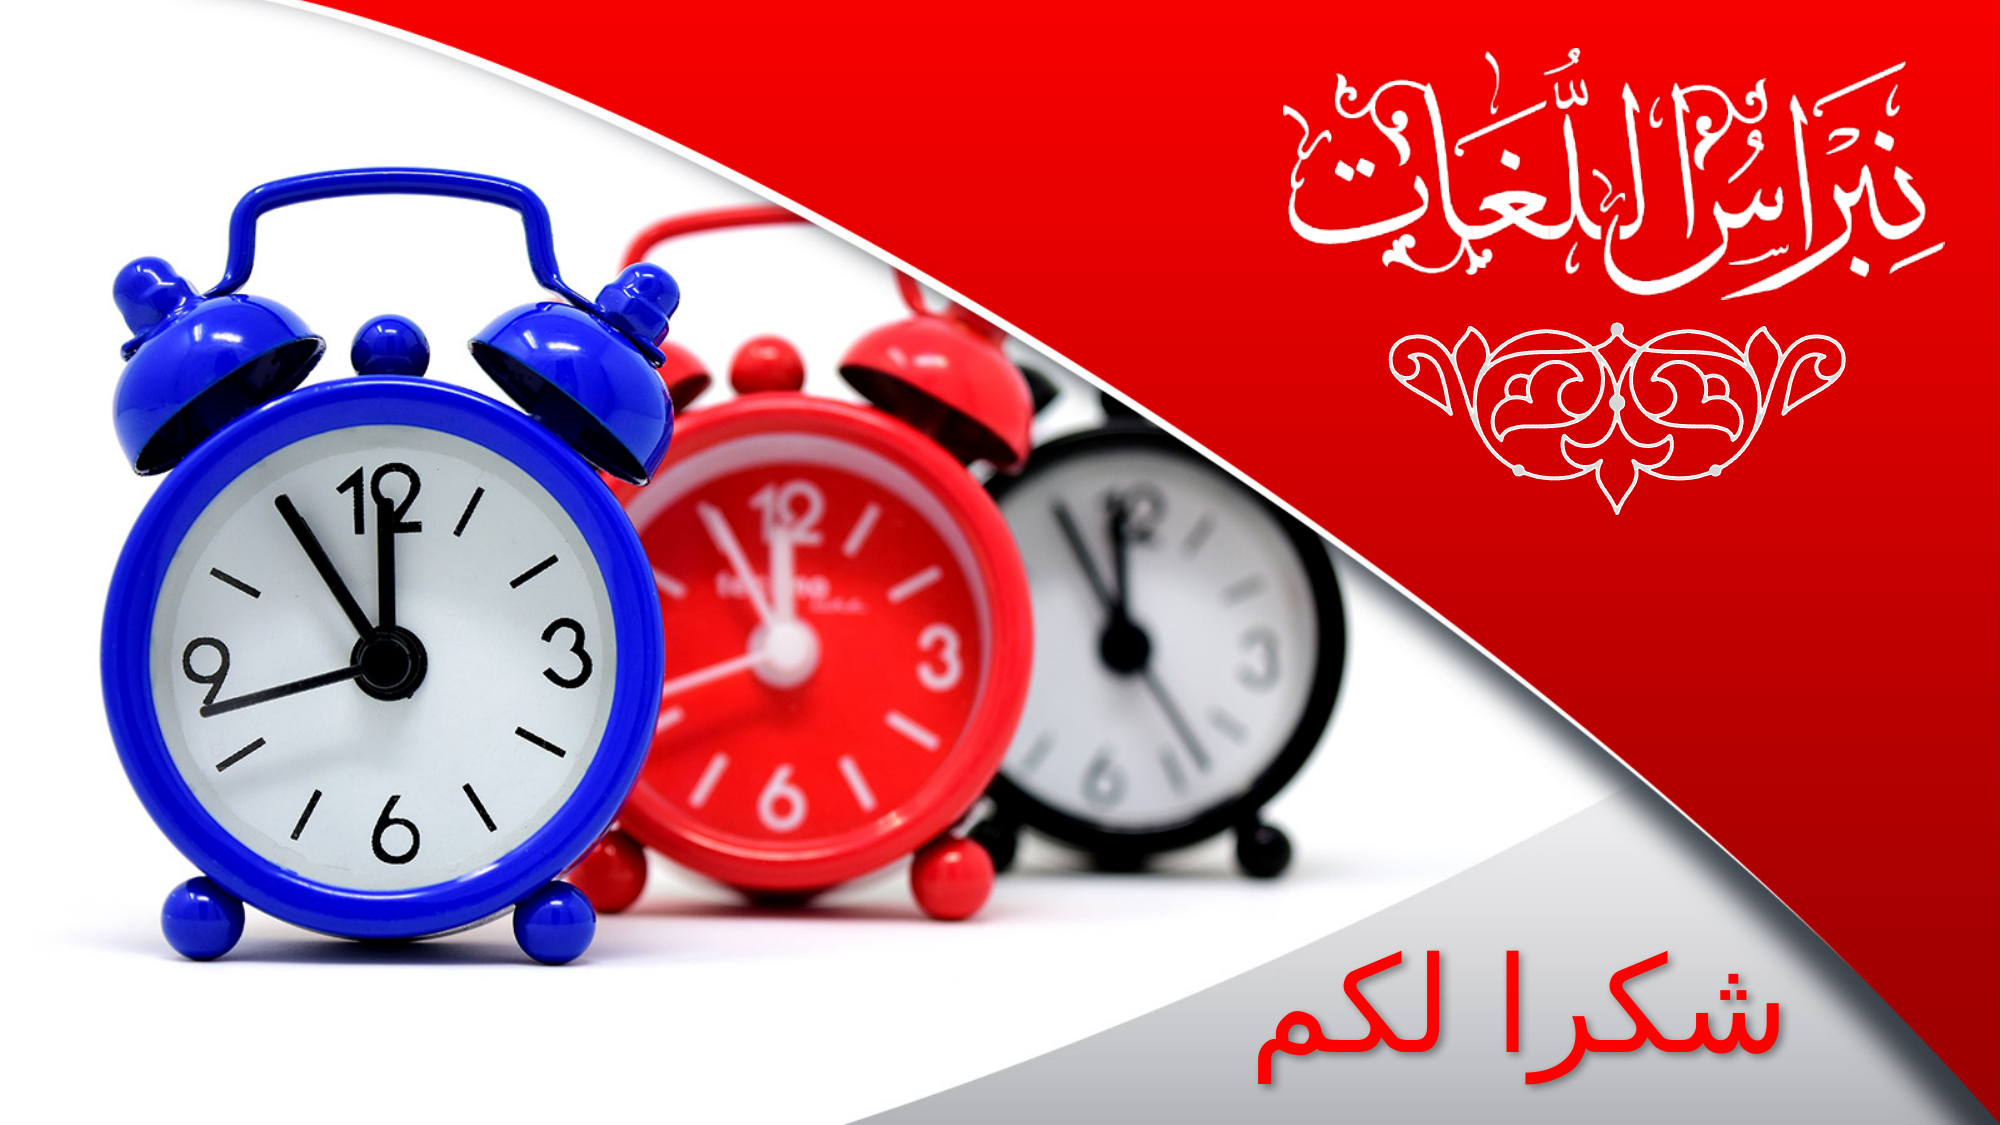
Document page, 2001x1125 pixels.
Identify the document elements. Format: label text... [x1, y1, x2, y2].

picture [0, 0, 2001, 1125]
title شكرا لكم [563, 810, 1806, 1125]
